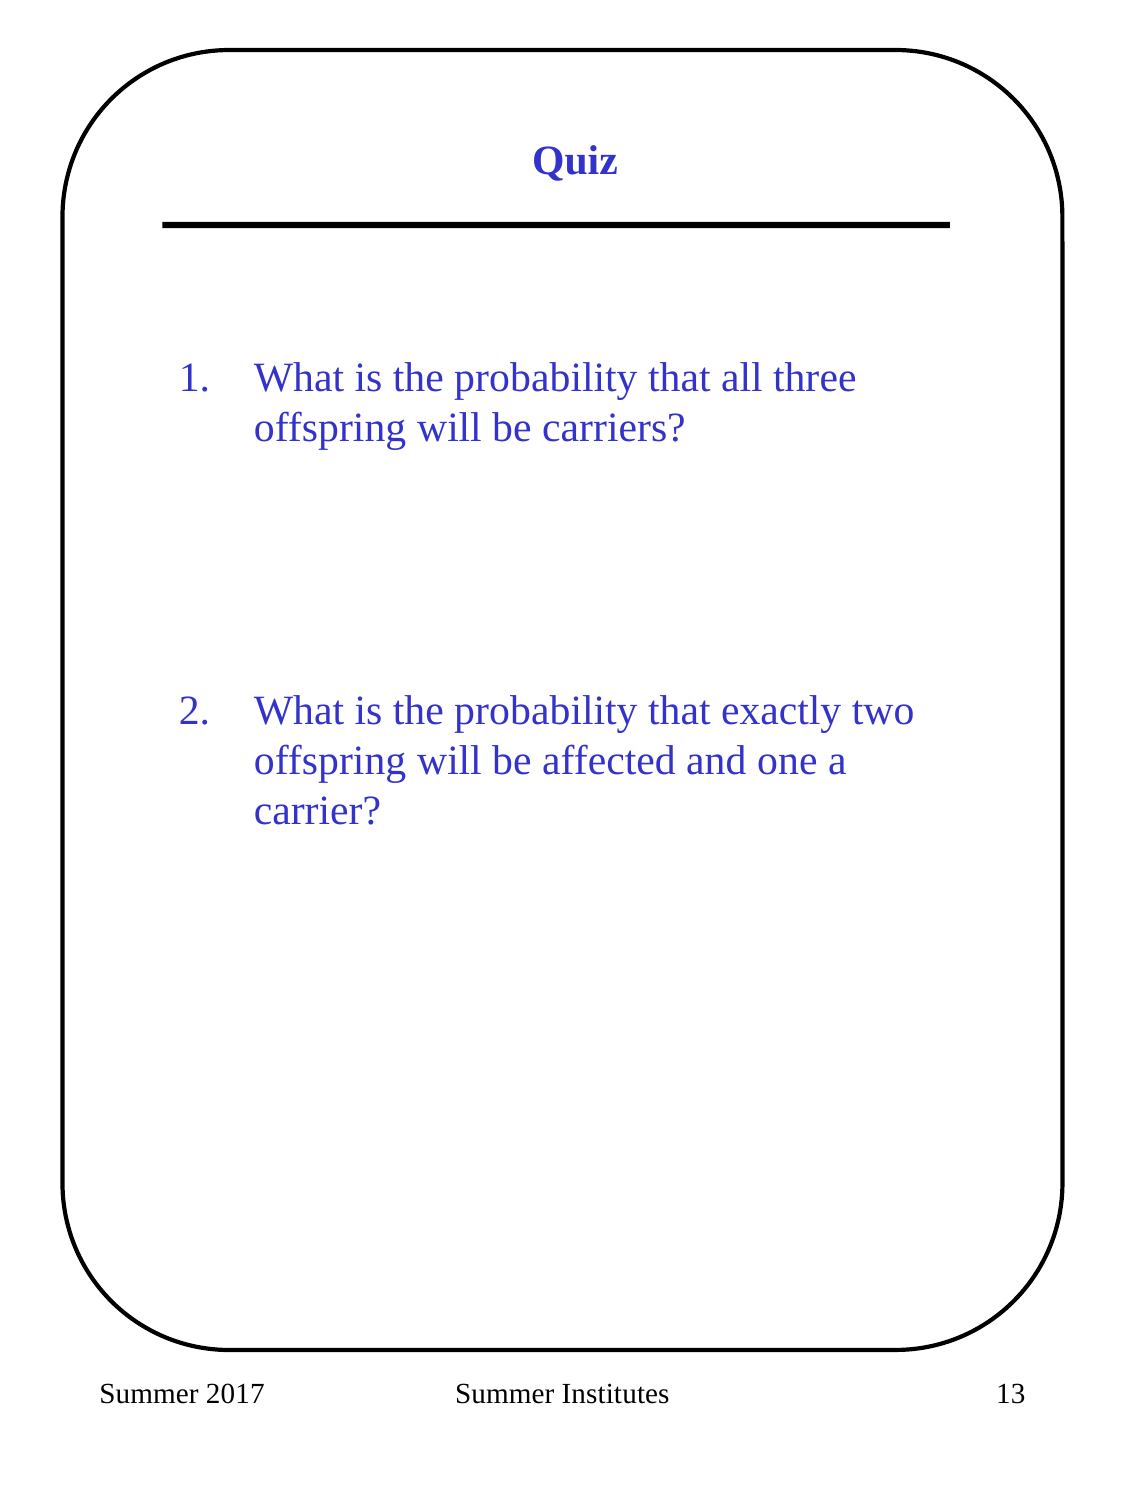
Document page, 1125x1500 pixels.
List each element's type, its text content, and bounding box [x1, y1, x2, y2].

slide_number Summer 2017 [84, 1366, 319, 1467]
text_box Quiz [237, 125, 913, 190]
slide_number 75 [806, 1366, 1041, 1467]
text_box What is the probability that all three offspring will be carriers? What is the probability that exactly two offspring will be affected and one a carrier? [163, 271, 989, 912]
footer Summer Institutes [384, 1366, 741, 1467]
